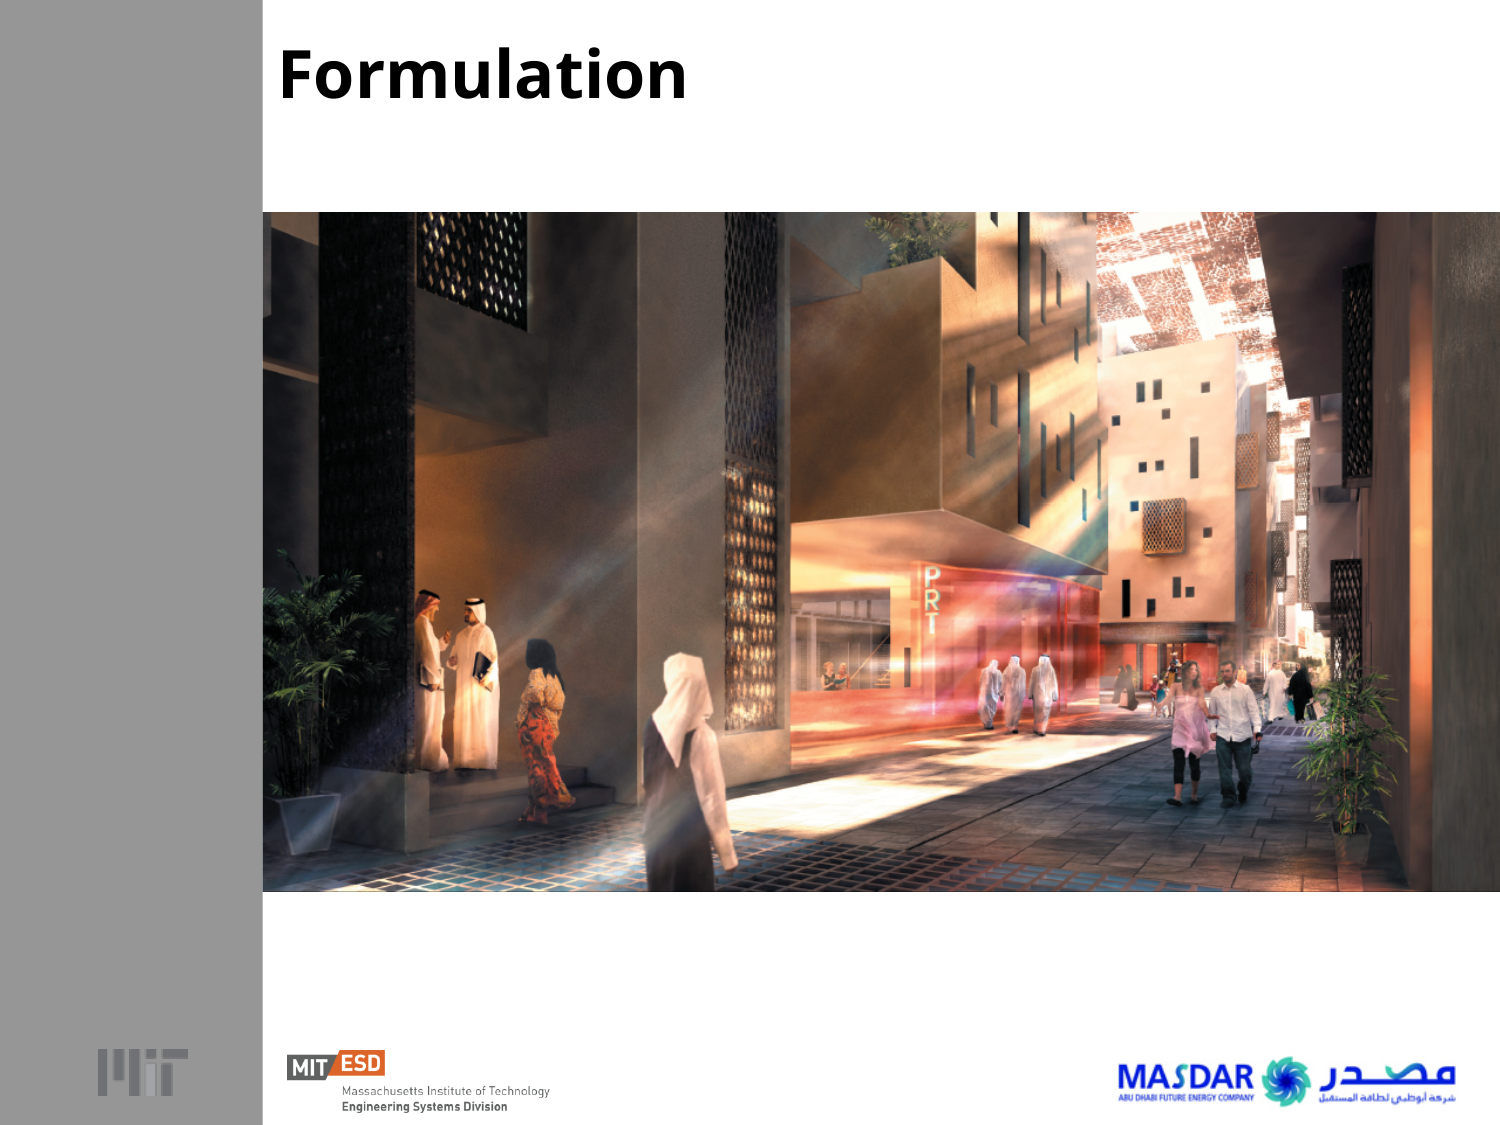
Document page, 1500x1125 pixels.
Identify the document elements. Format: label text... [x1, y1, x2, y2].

text_box Formulation [262, 24, 788, 120]
picture [1112, 1048, 1463, 1113]
picture [287, 1050, 550, 1113]
picture [98, 1049, 188, 1096]
